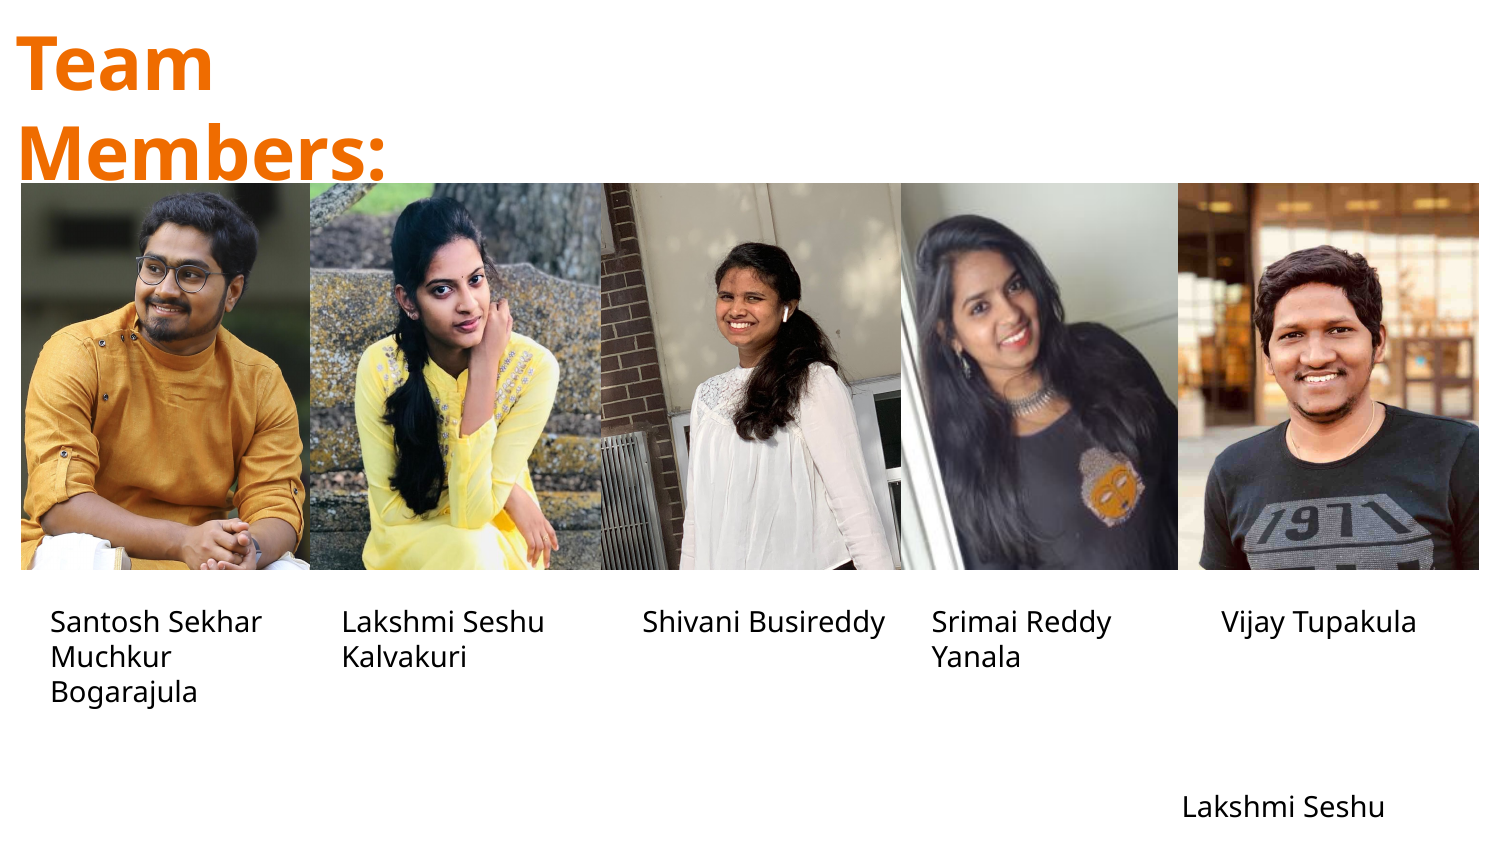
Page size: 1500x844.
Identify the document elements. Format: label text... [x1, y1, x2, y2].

text_box Vijay Tupakula [1206, 588, 1496, 684]
text_box Shivani Busireddy [627, 588, 916, 684]
text_box Santosh Sekhar Muchkur Bogarajula [34, 588, 325, 684]
picture [20, 182, 1480, 570]
title Team Members: [0, 0, 477, 116]
text_box Lakshmi Seshu [1166, 773, 1500, 844]
text_box Lakshmi Seshu Kalvakuri [326, 588, 616, 684]
text_box Srimai Reddy Yanala [916, 588, 1206, 684]
